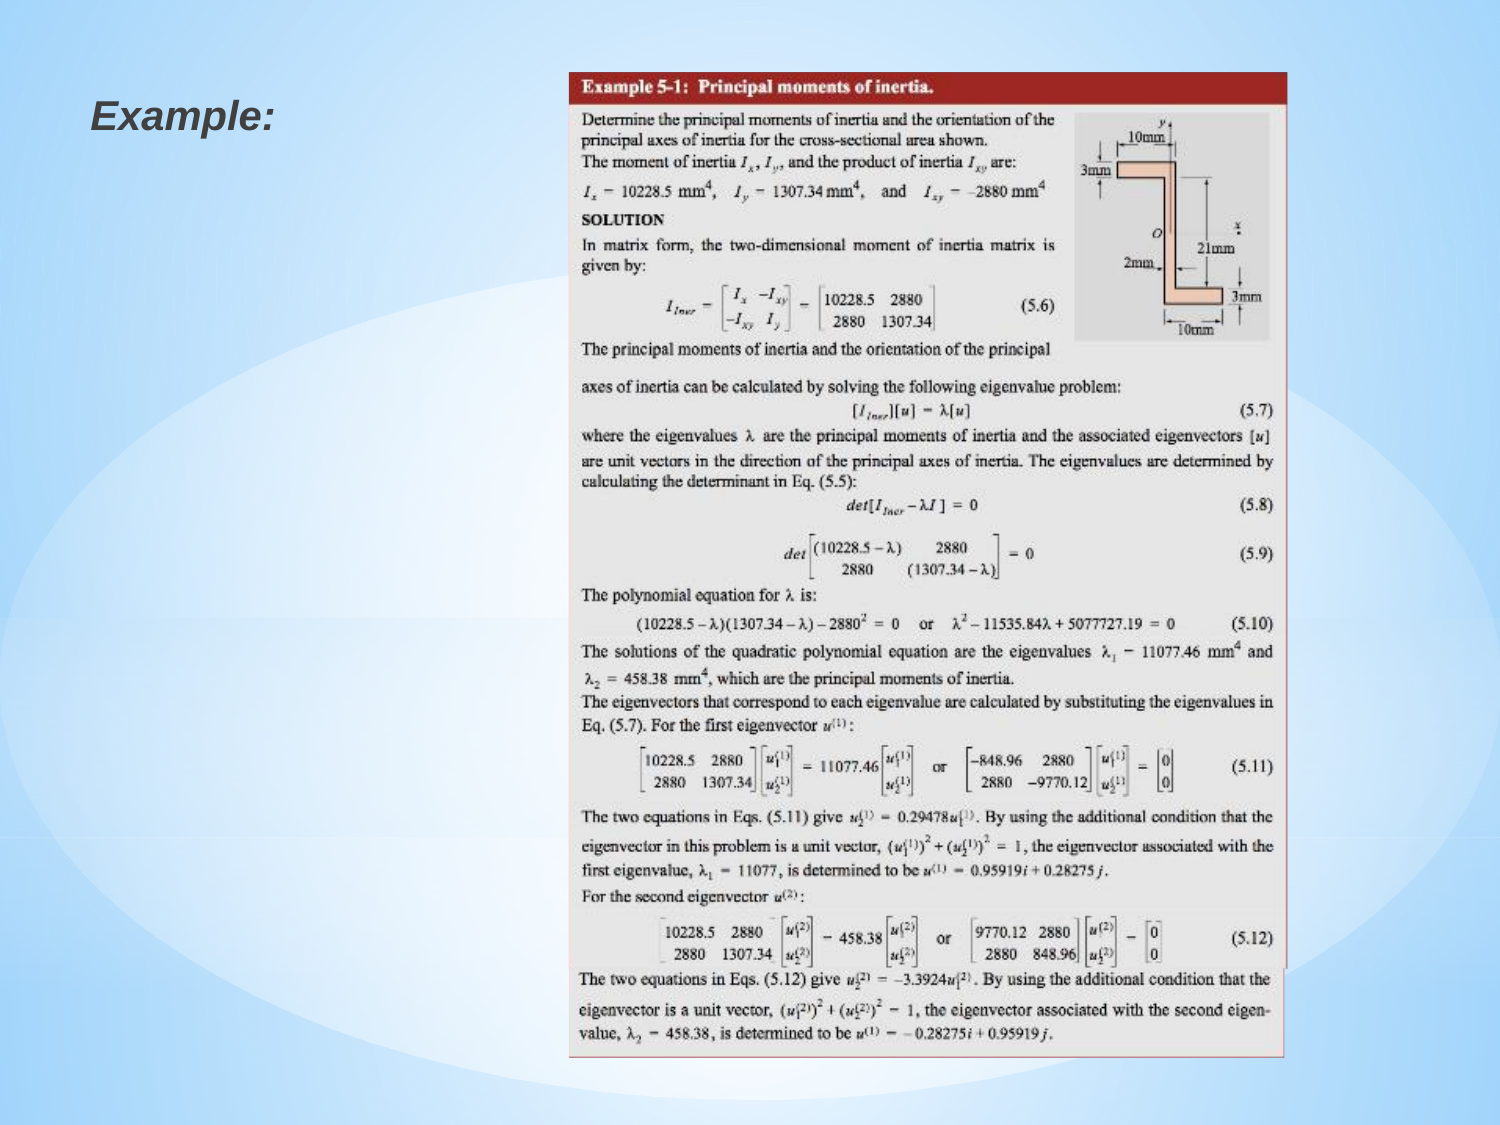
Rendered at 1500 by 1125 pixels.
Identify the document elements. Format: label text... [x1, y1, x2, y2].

list Example: [67, 16, 1444, 1111]
picture [568, 71, 1288, 1059]
